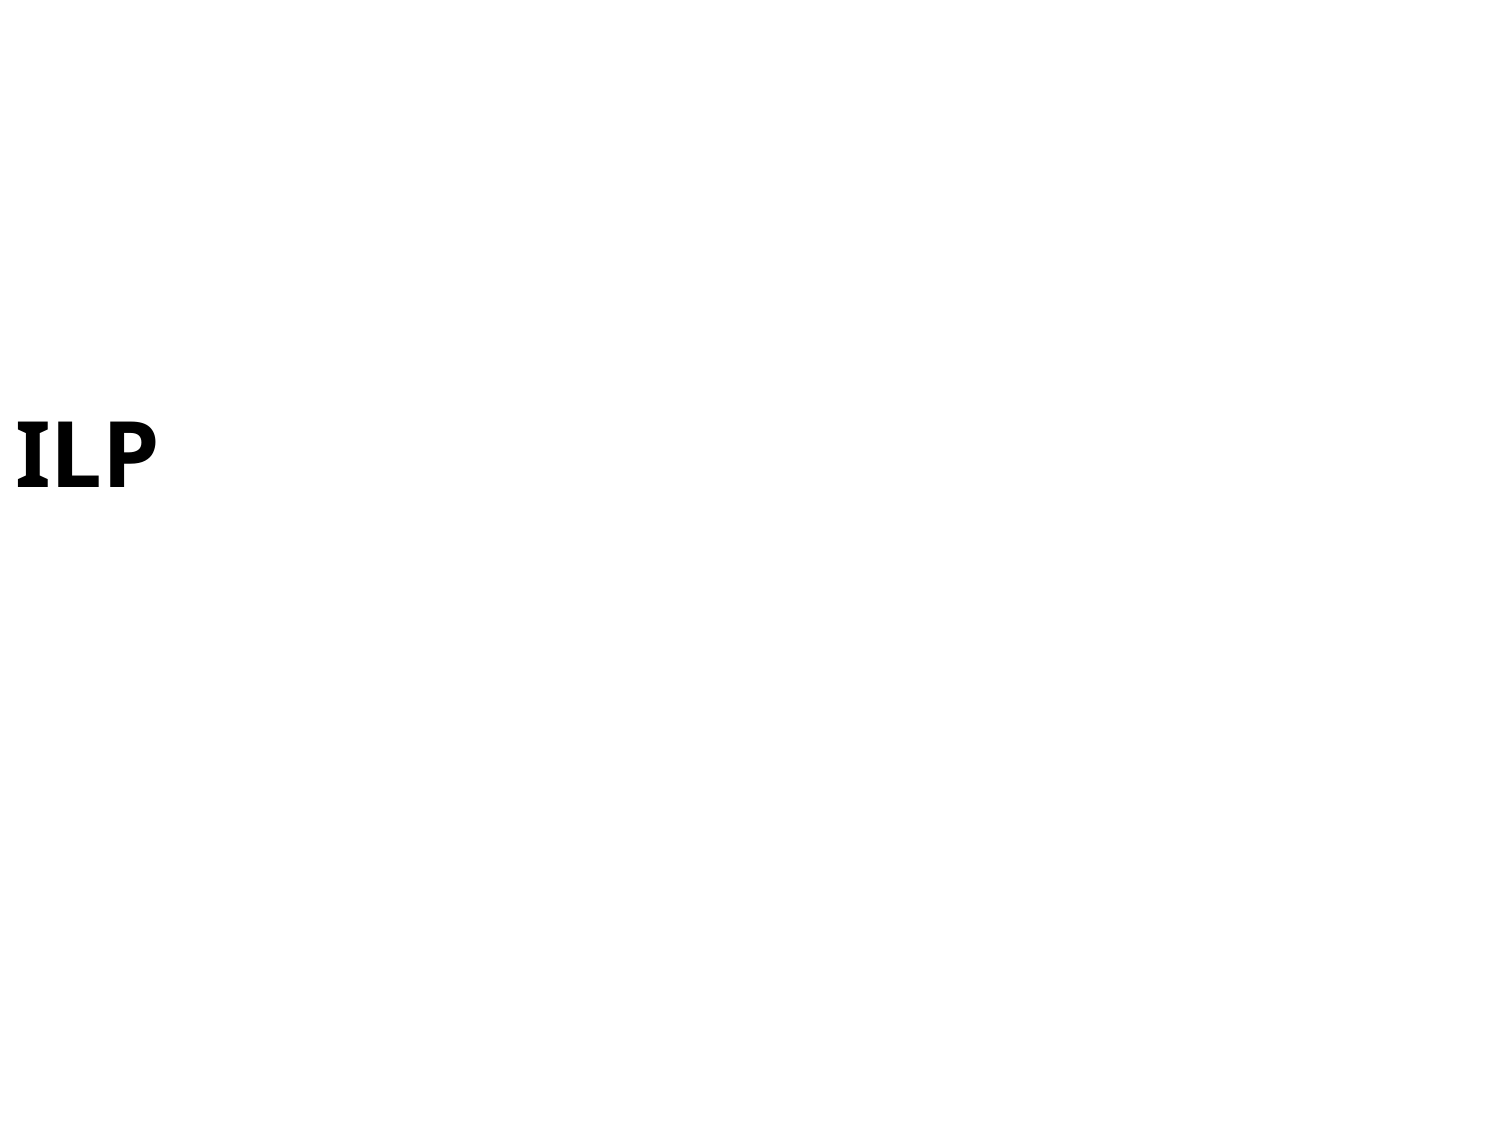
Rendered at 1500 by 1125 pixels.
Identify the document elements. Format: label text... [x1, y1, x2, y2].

title ILP [0, 349, 1500, 663]
